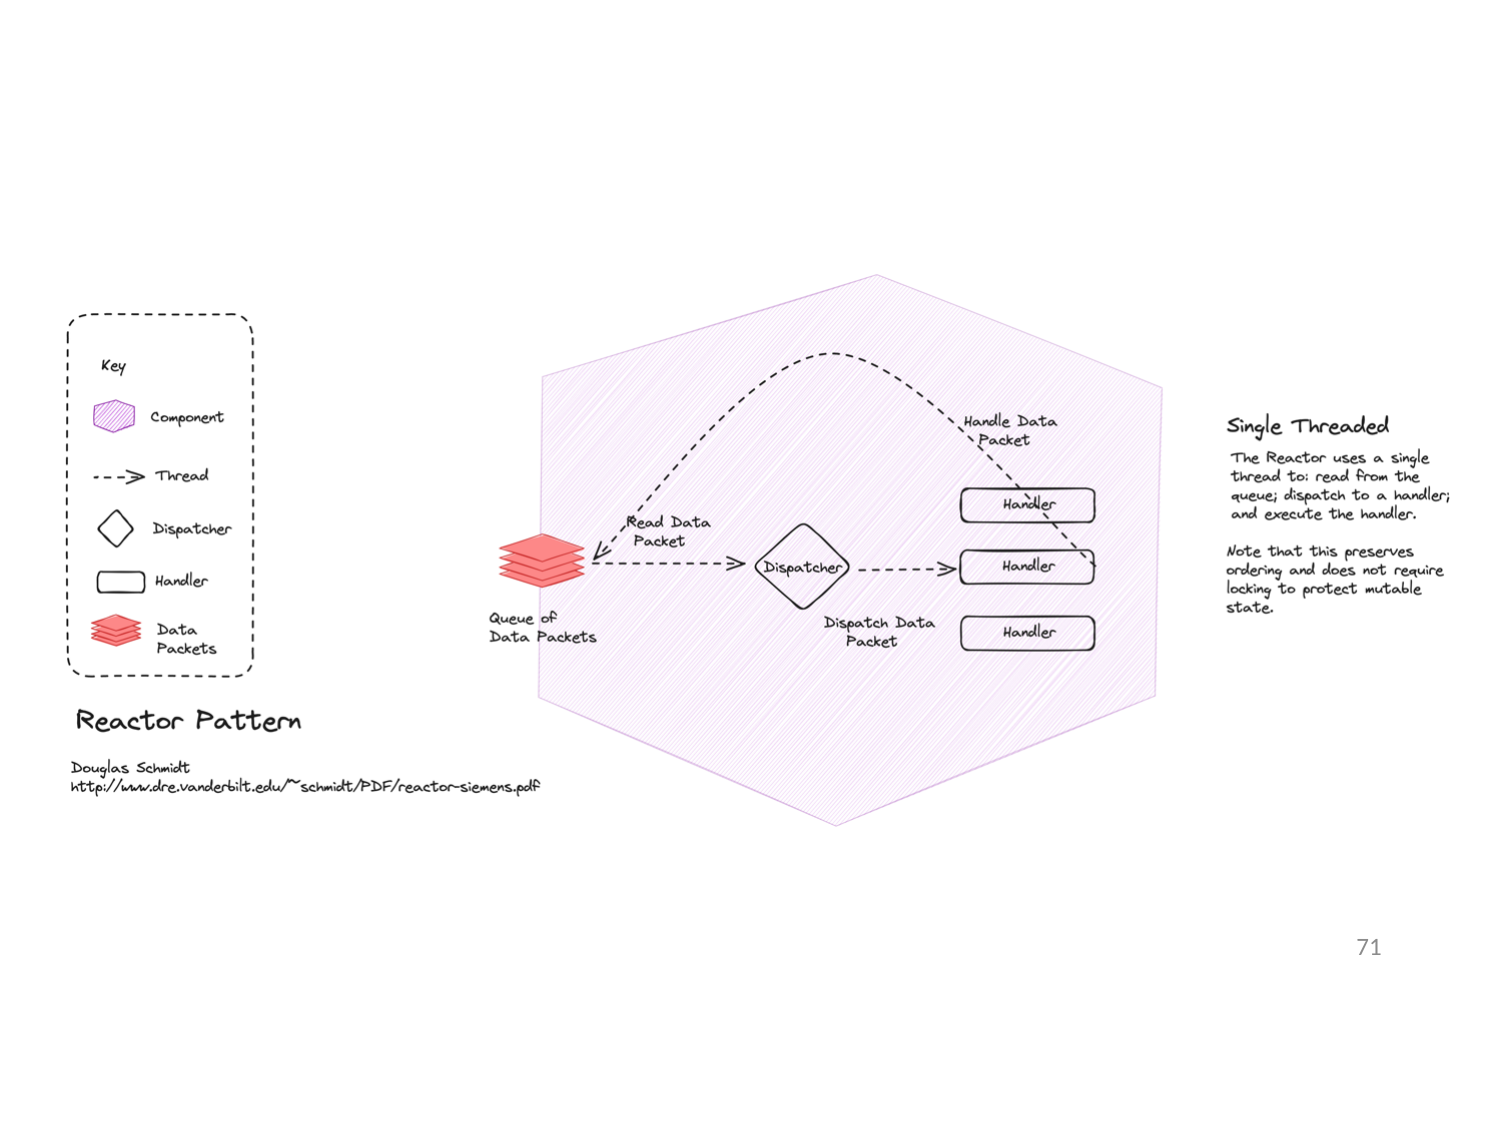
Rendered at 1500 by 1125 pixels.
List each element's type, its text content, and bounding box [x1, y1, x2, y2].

slide_number 71 [1059, 922, 1397, 968]
picture [60, 267, 1467, 835]
